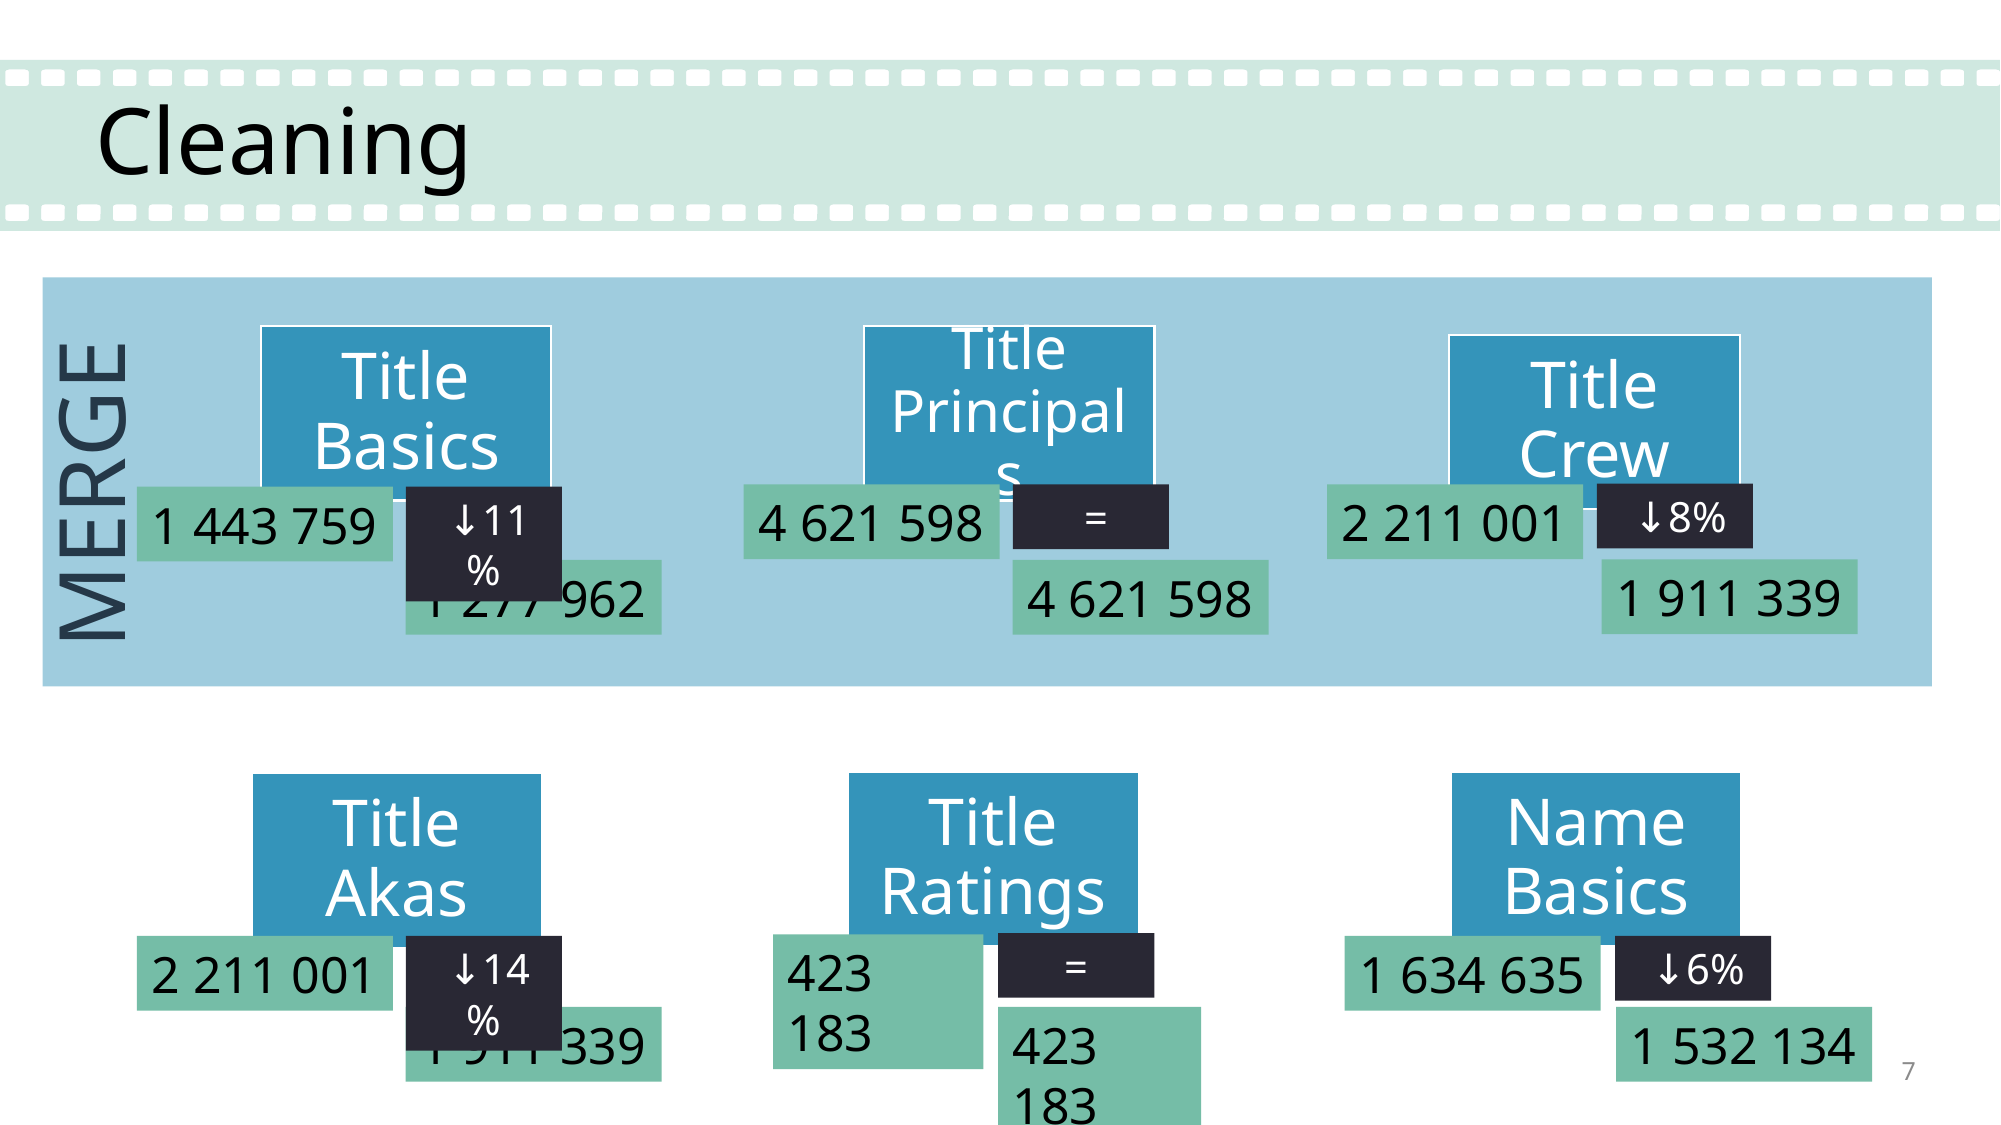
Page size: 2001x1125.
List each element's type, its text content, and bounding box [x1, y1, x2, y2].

text_box ↓6% [1615, 947, 1772, 1001]
text_box ↓8% [1596, 510, 1753, 549]
text_box 4 621 598 [1012, 559, 1269, 635]
text_box [42, 276, 1933, 687]
text_box 1 277 962 [405, 559, 662, 635]
slide_number 7 [1480, 1042, 1931, 1103]
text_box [1418, 334, 1771, 510]
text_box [223, 325, 575, 501]
text_box = [998, 947, 1155, 998]
text_box ↓11% [405, 501, 562, 602]
text_box 1 634 635 [1344, 935, 1601, 1011]
text_box 1 532 134 [1616, 1006, 1873, 1082]
text_box 1 443 759 [136, 486, 393, 562]
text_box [817, 771, 1170, 947]
text_box Cleaning [80, 36, 1805, 254]
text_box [221, 773, 573, 948]
text_box 423 183 [773, 934, 984, 1070]
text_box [1420, 771, 1772, 947]
text_box 2 211 001 [1327, 484, 1584, 560]
text_box MERGE [26, 324, 152, 664]
text_box ↓14% [405, 948, 562, 1051]
text_box 2 211 001 [136, 935, 393, 1011]
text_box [826, 325, 1178, 501]
text_box = [1012, 501, 1169, 550]
text_box 4 621 598 [743, 484, 1000, 560]
text_box [0, 59, 80, 232]
text_box 1 911 339 [1601, 559, 1858, 635]
text_box [1805, 59, 2000, 232]
text_box 423 183 [998, 1006, 1202, 1125]
text_box 1 911 339 [405, 1006, 662, 1082]
